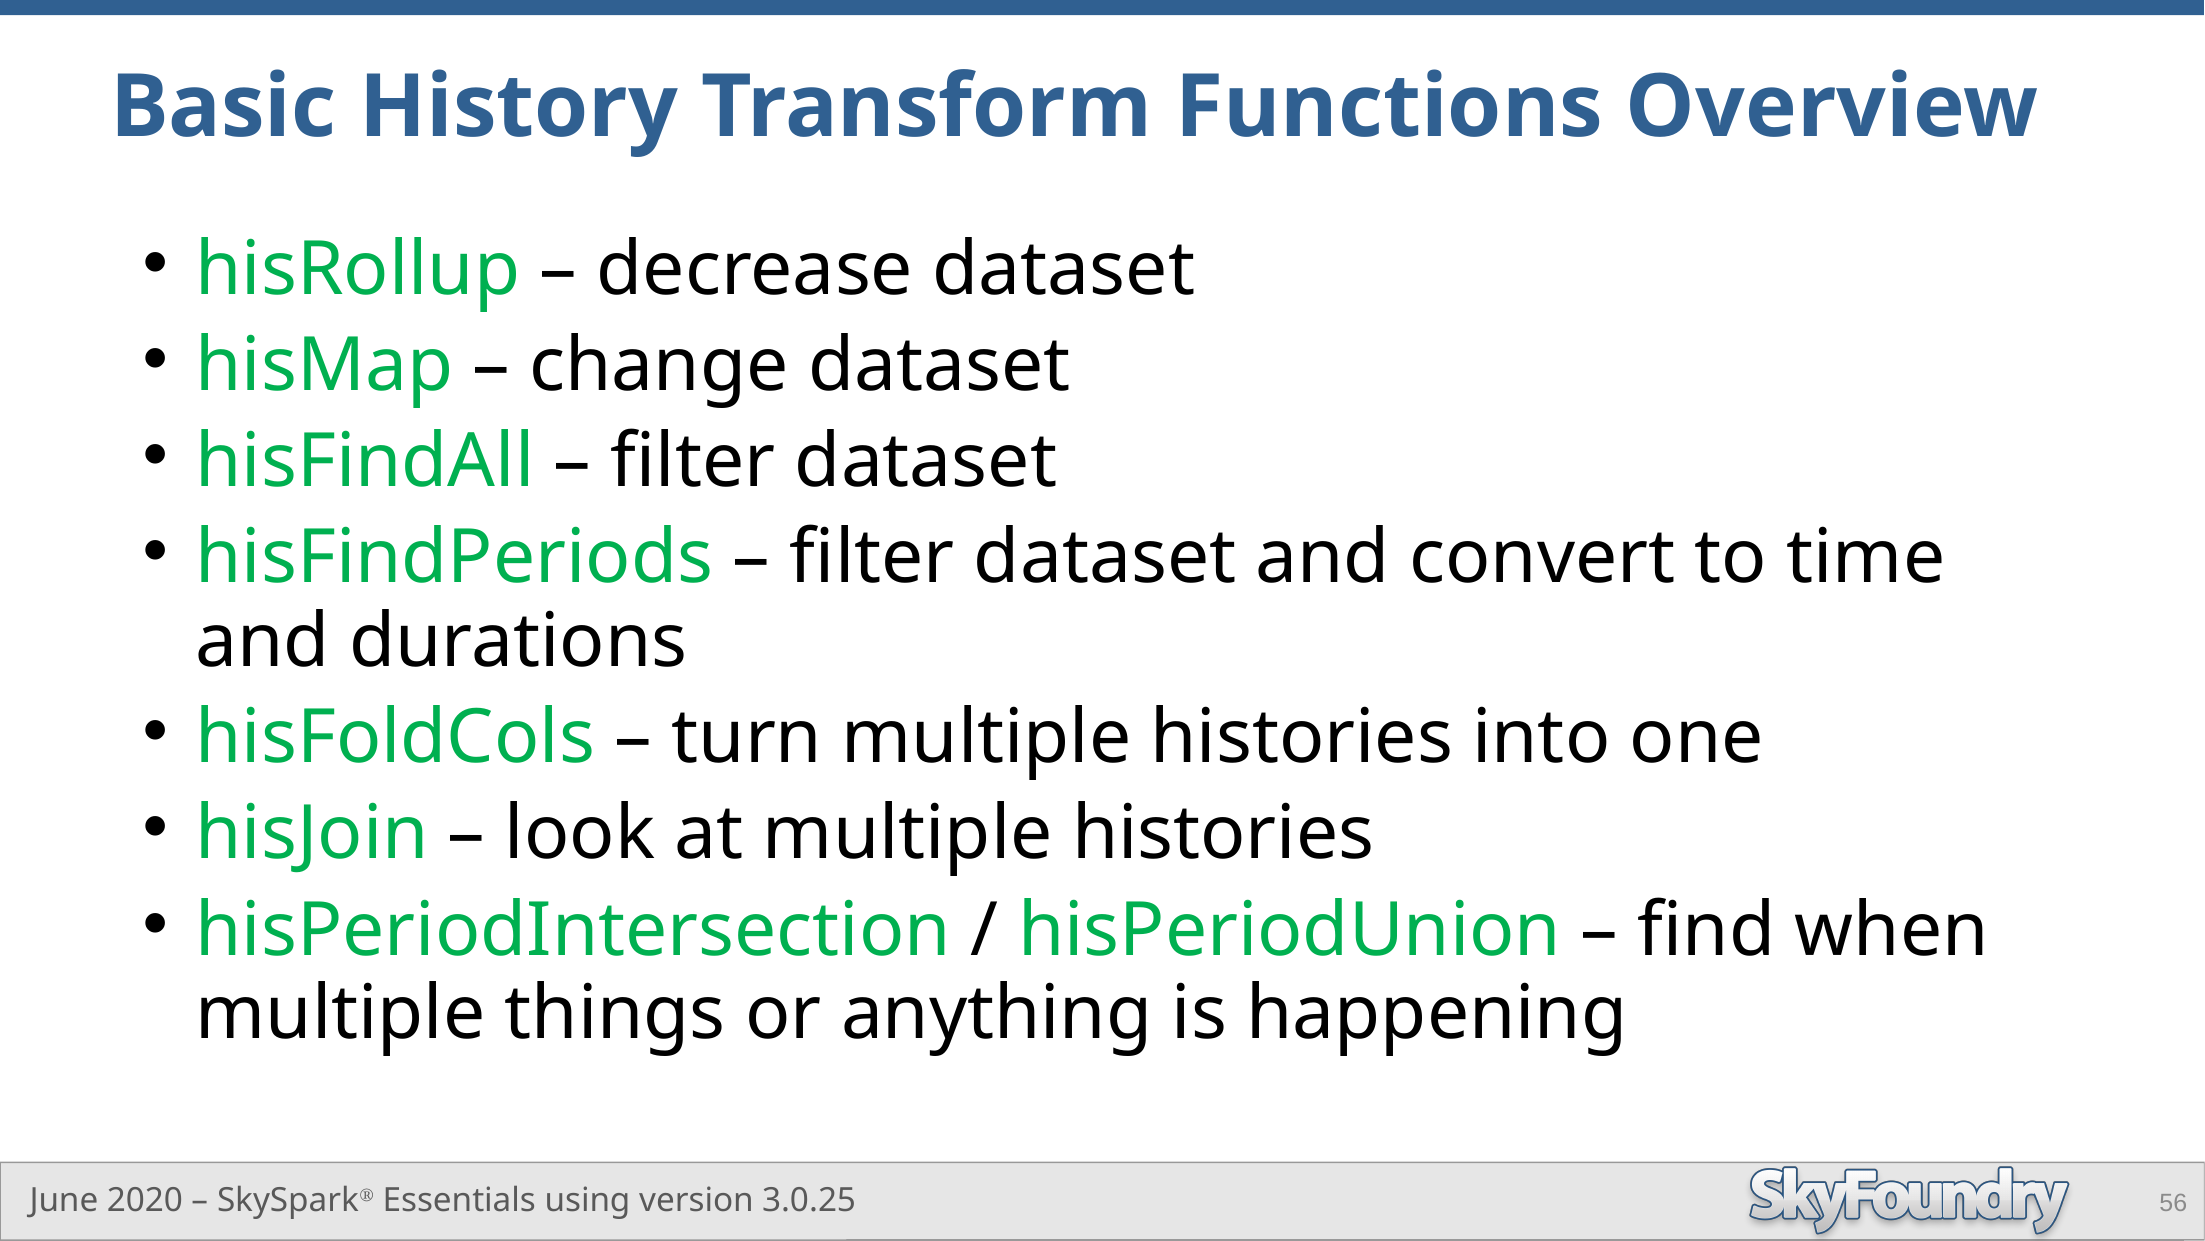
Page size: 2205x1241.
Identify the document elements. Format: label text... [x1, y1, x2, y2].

text_box [312, 1124, 613, 1200]
list hisRollup – decrease dataset hisMap – change dataset hisFindAll – filter dataset hisFindPeriods – filter dataset and convert to time and durations hisFoldCols – turn multiple histories into one hisJoin – look at multiple histories hisPeriodIntersection / hisPeriodUnion – find when multiple things or anything is happening [110, 220, 2094, 1109]
title Basic History Transform Functions Overview [110, 49, 2094, 158]
slide_number 56 [1706, 1170, 2203, 1236]
picture [1739, 1236, 2076, 1241]
picture [1739, 1145, 2076, 1170]
